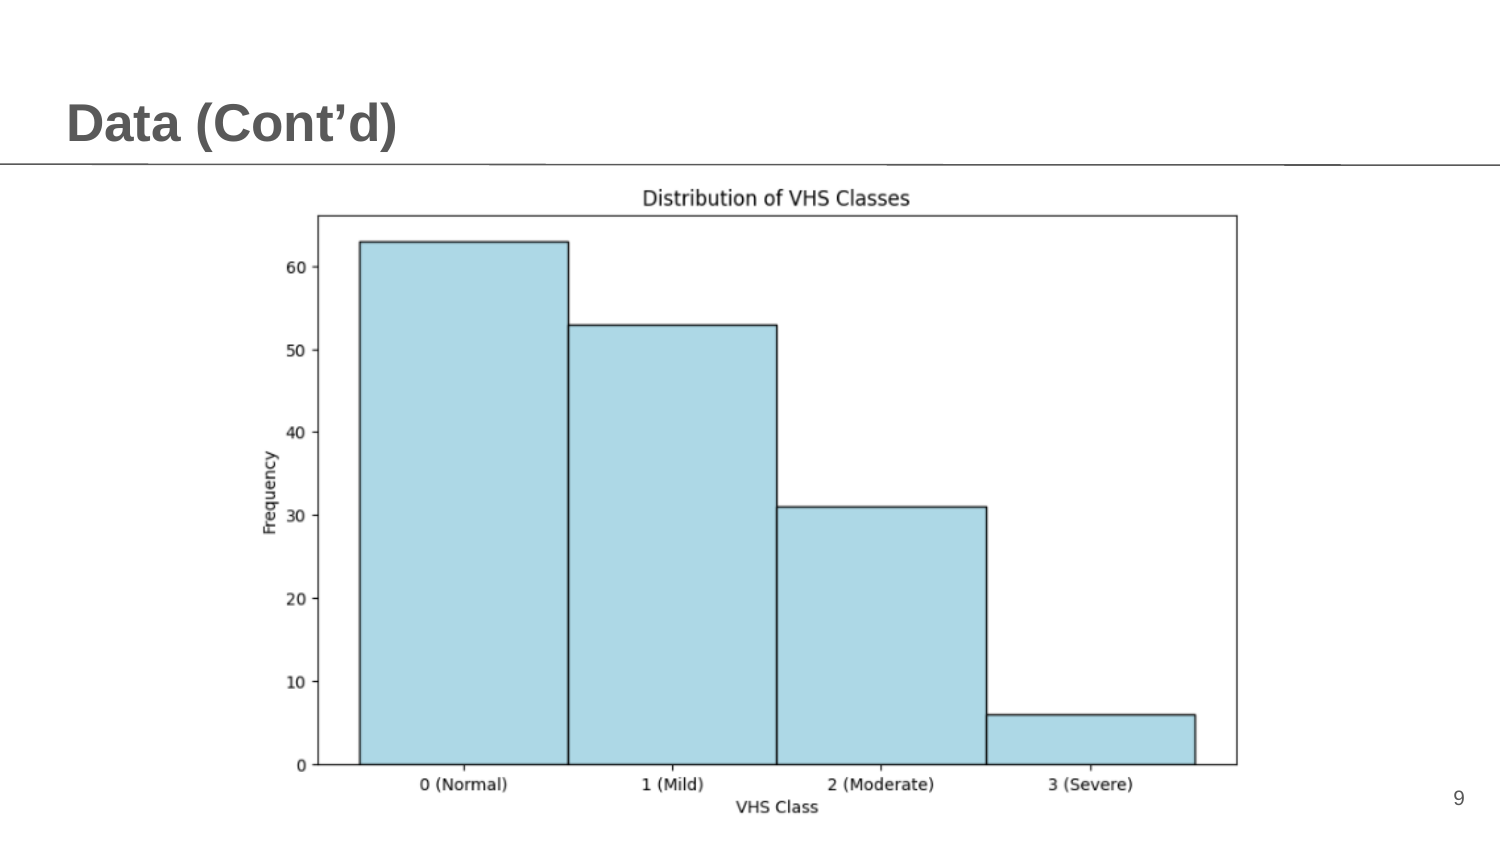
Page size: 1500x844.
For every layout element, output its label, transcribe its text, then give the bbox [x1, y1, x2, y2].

title Data (Cont’d) [51, 72, 1449, 162]
picture [249, 171, 1251, 830]
slide_number 9 [1389, 764, 1480, 830]
